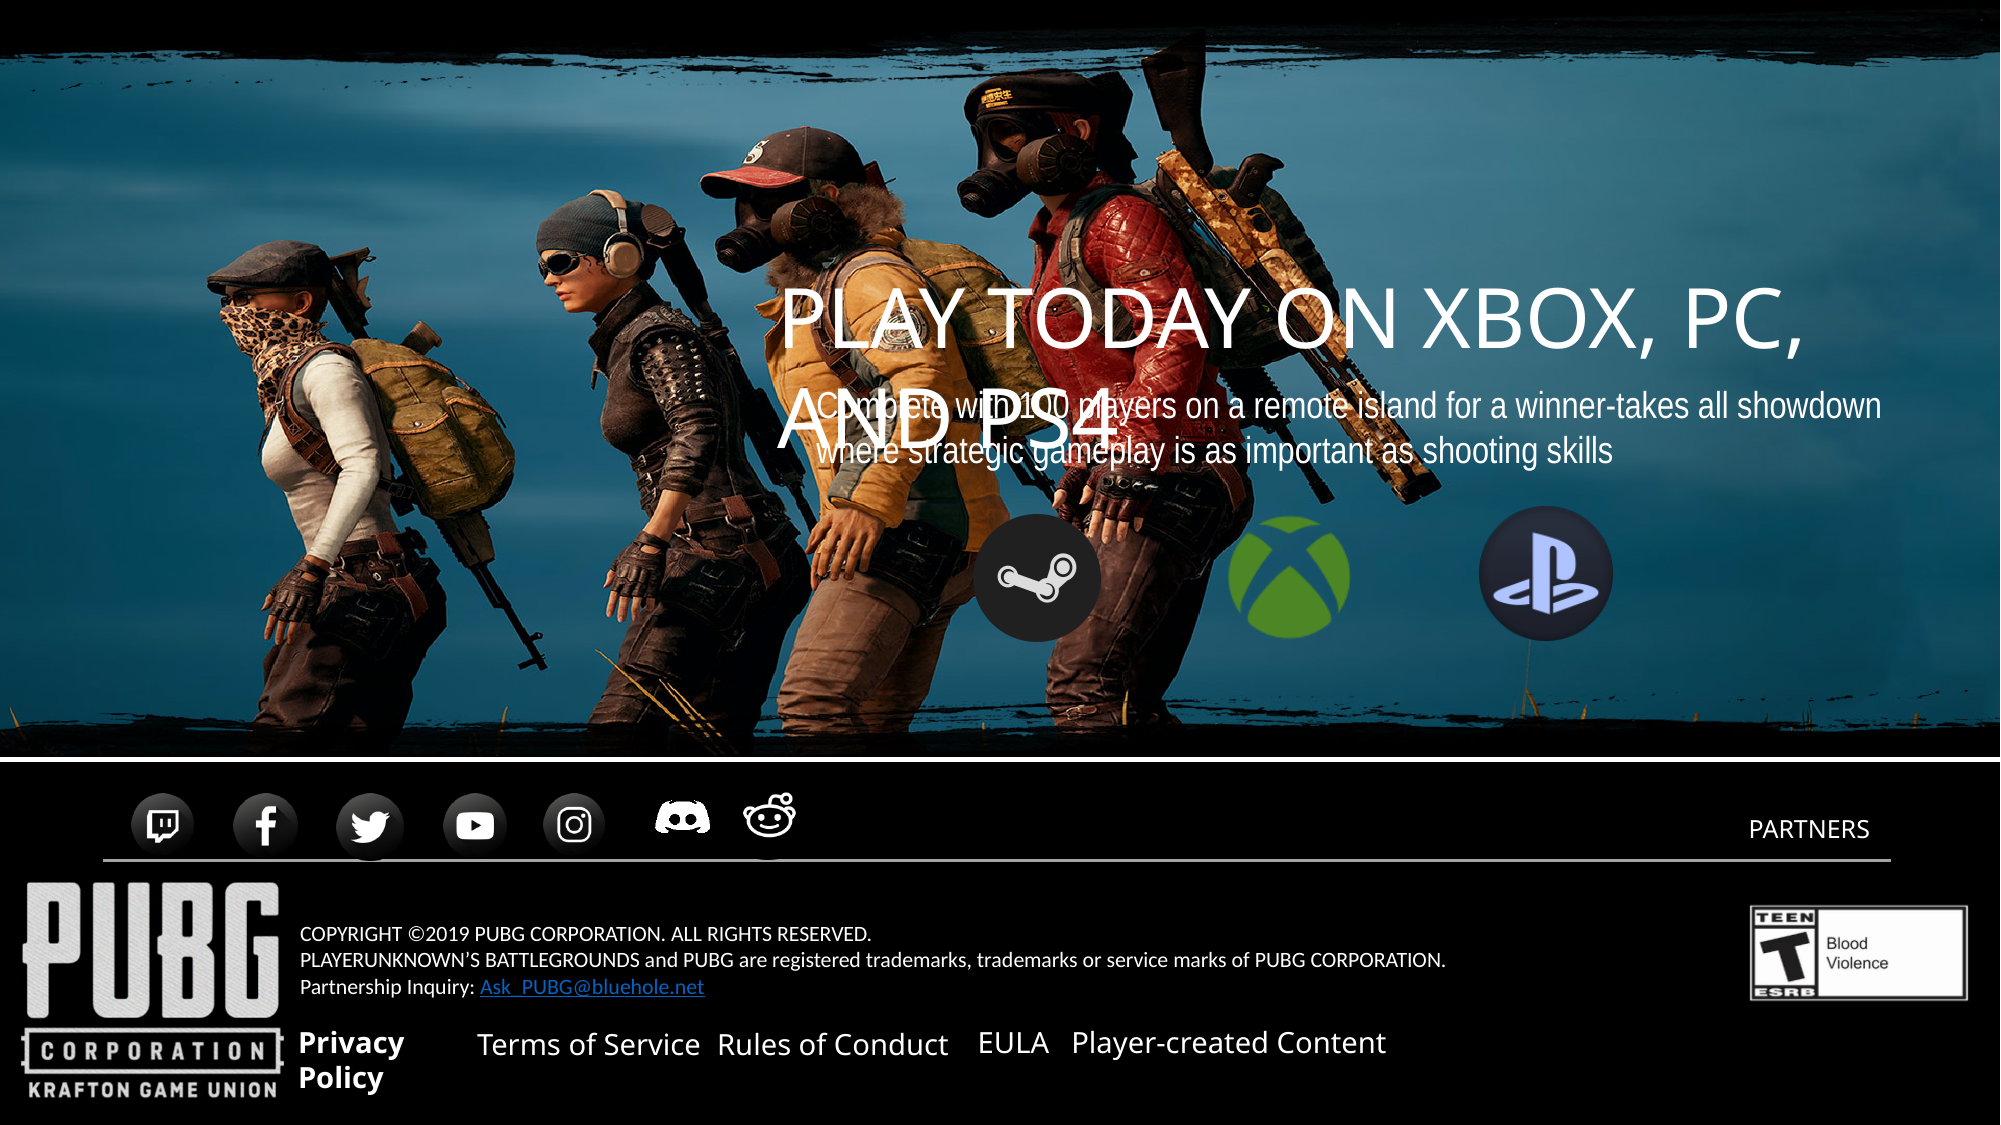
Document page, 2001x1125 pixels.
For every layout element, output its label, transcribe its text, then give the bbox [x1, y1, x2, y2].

text_box Privacy Policy [312, 1016, 490, 1102]
picture [641, 774, 724, 857]
picture [0, 793, 312, 1125]
text_box [0, 762, 2000, 1125]
text_box Terms of Service [462, 1018, 702, 1069]
text_box EULA [963, 1016, 1056, 1067]
picture [725, 774, 810, 860]
text_box COPYRIGHT ©2019 PUBG CORPORATION. ALL RIGHTS RESERVED. PLAYERUNKNOWN’S BATTLEGROUNDS and PUBG are registered trademarks, trademarks or service marks of PUBG CORPORATION. Partnership Inquiry: Ask_PUBG@bluehole.net [312, 912, 1878, 1051]
text_box Rules of Conduct [702, 1018, 964, 1069]
picture [1735, 878, 1987, 1038]
picture [443, 793, 507, 858]
picture [0, 0, 2000, 757]
text_box PARTNERS [1733, 805, 1885, 851]
text_box Player-created Content [1056, 1016, 1402, 1067]
picture [336, 793, 404, 861]
picture [543, 793, 605, 856]
